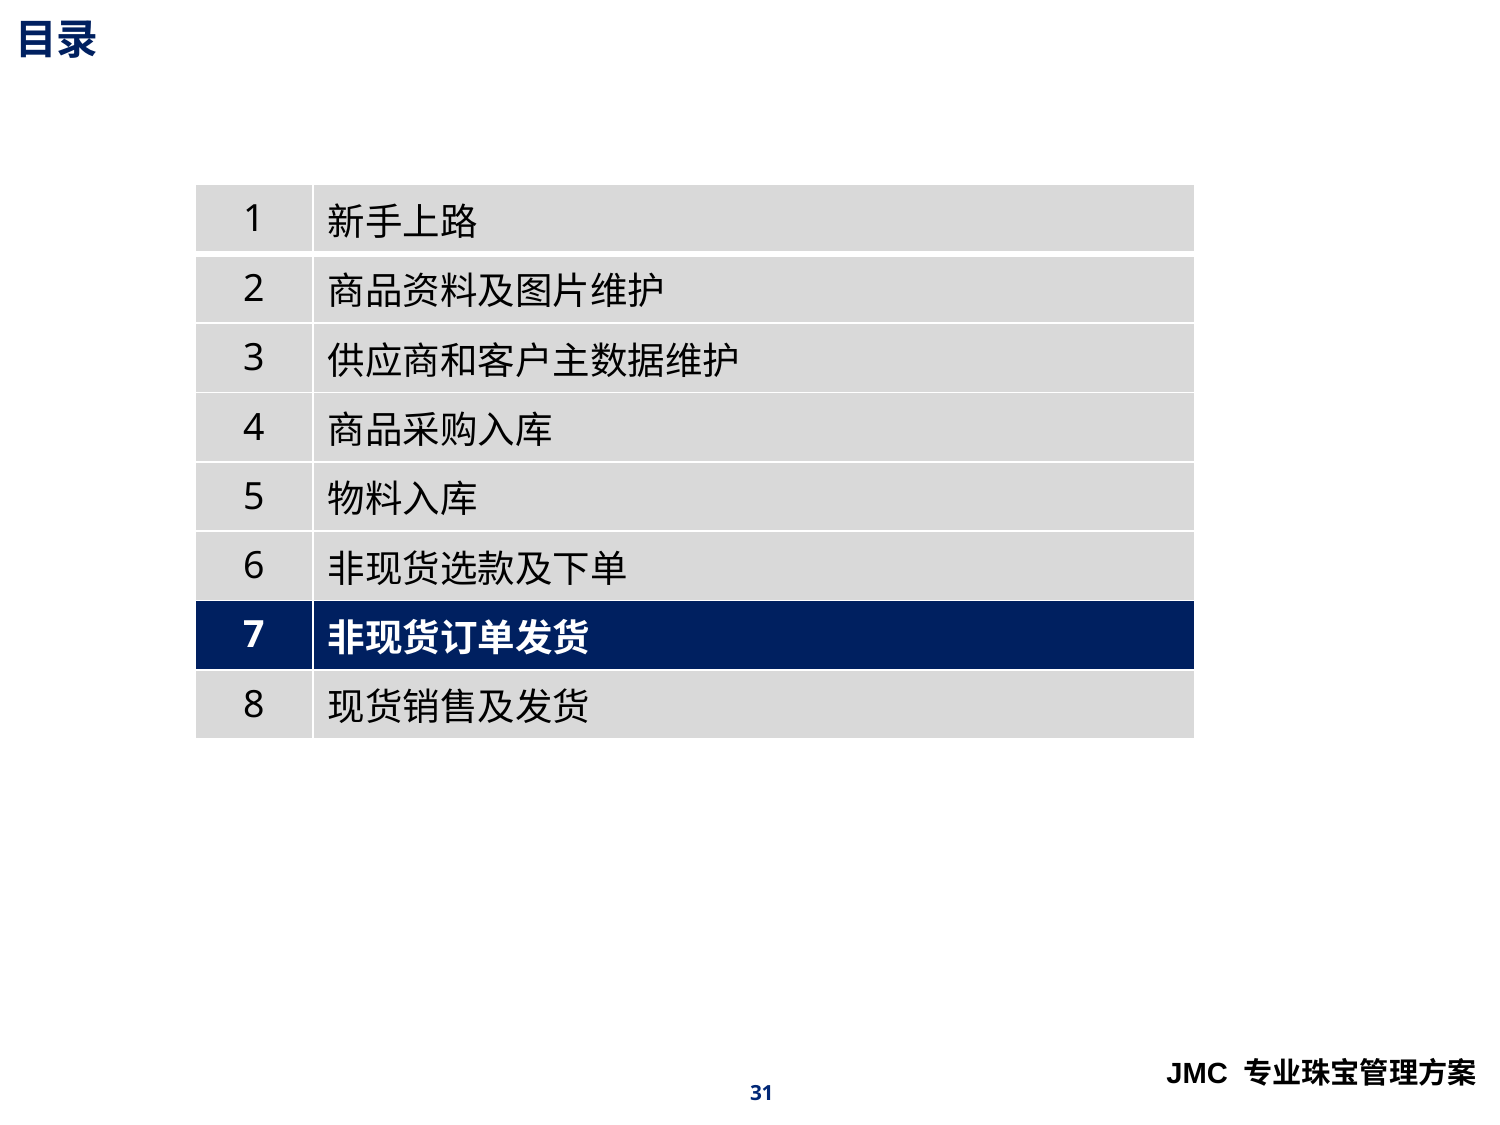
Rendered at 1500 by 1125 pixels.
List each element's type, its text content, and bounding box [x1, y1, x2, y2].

table_cell 6 [196, 532, 312, 600]
title 目录 [0, 11, 1425, 79]
table_cell 现货销售及发货 [314, 671, 1194, 738]
table_cell 3 [196, 324, 312, 392]
table_header 1 [196, 185, 312, 251]
table_cell 物料入库 [314, 463, 1194, 530]
table_cell 5 [196, 463, 312, 530]
table_cell 8 [196, 671, 312, 738]
table_cell 商品采购入库 [314, 393, 1194, 461]
table_cell 供应商和客户主数据维护 [314, 324, 1194, 392]
table_cell 4 [196, 393, 312, 461]
table_cell 2 [196, 257, 312, 322]
table_cell 7 [196, 601, 312, 669]
table_header 新手上路 [314, 185, 1194, 251]
table_cell 非现货选款及下单 [314, 532, 1194, 600]
table_cell 非现货订单发货 [314, 601, 1194, 669]
table_cell 商品资料及图片维护 [314, 257, 1194, 322]
